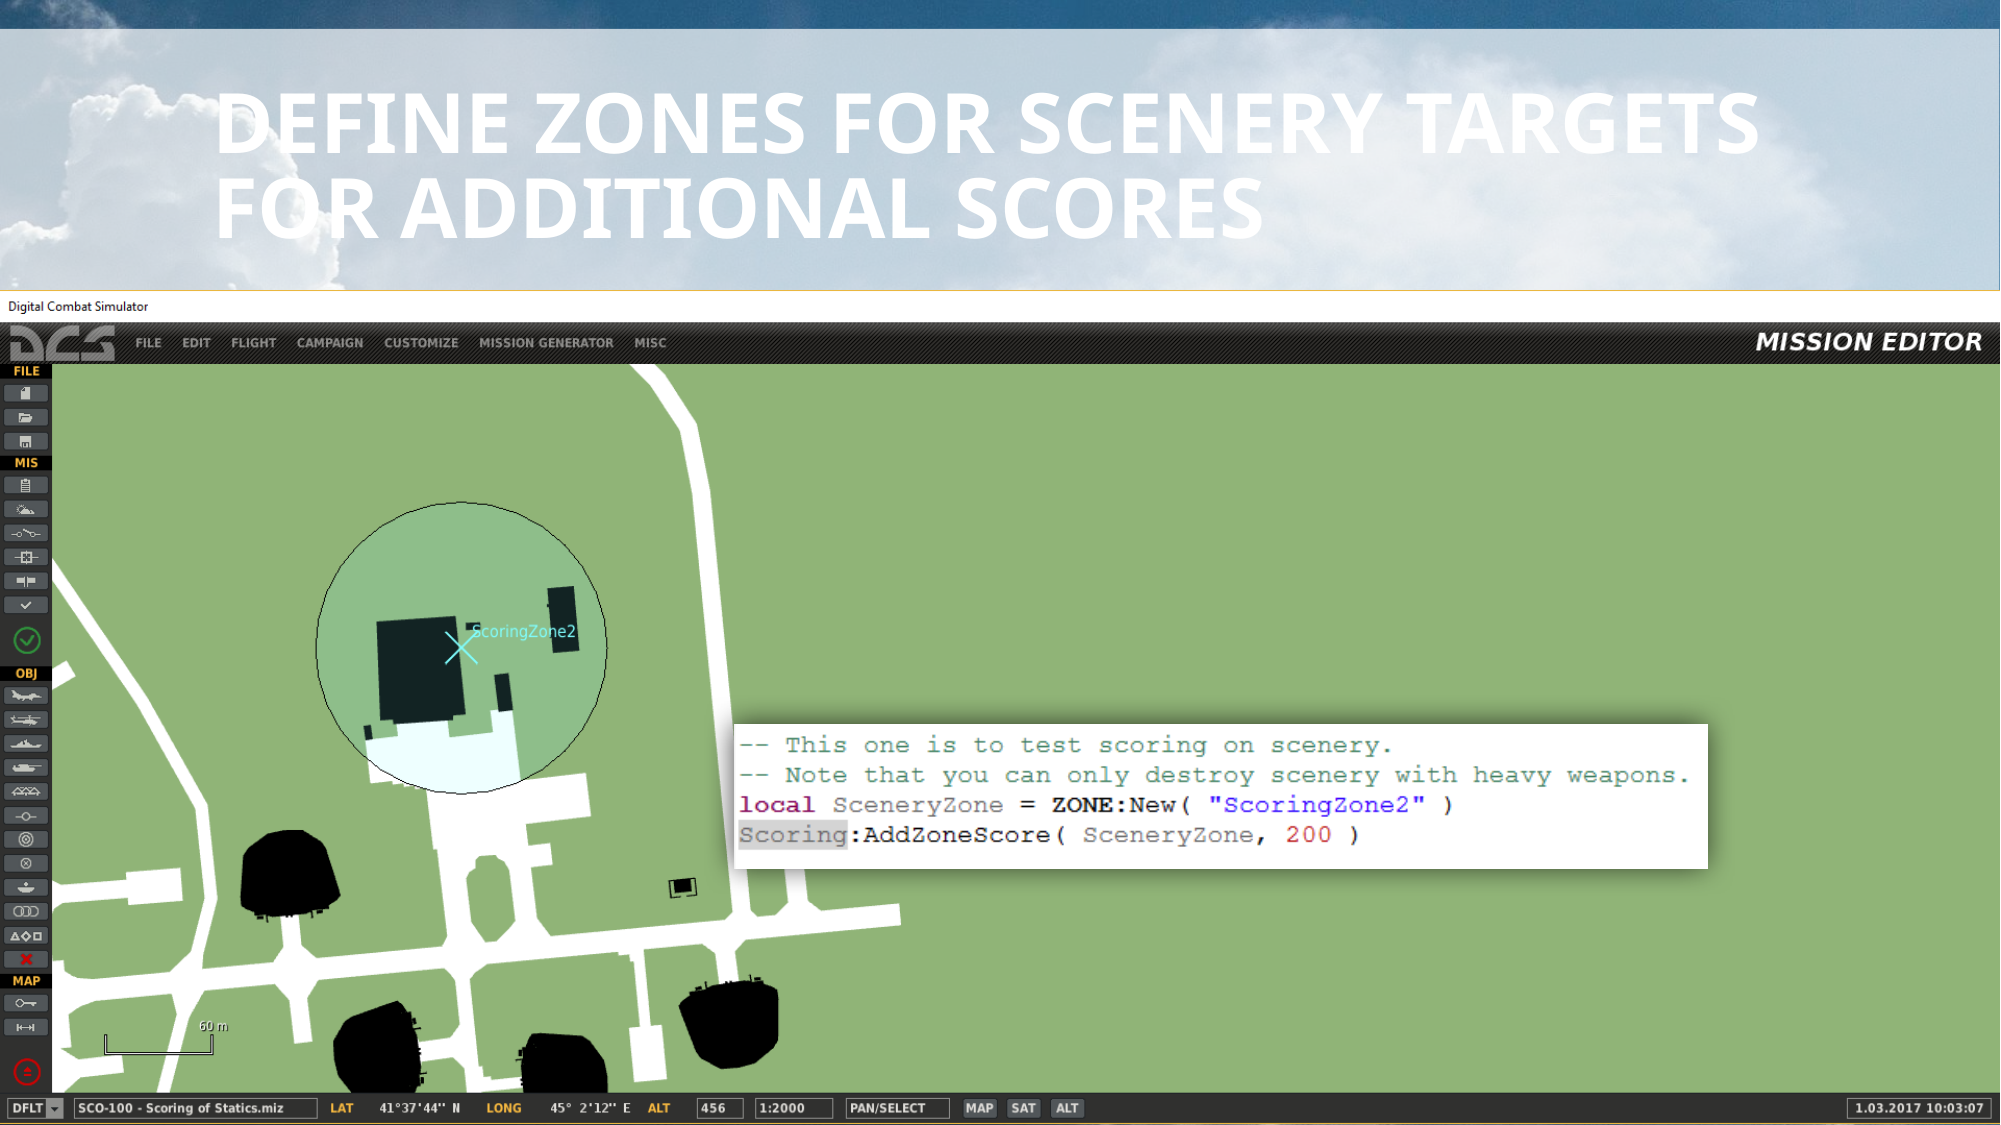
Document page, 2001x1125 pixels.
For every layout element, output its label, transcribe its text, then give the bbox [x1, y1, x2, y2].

title define zones for scenery targets for additional scores [197, 46, 1803, 284]
picture [0, 289, 2000, 1124]
